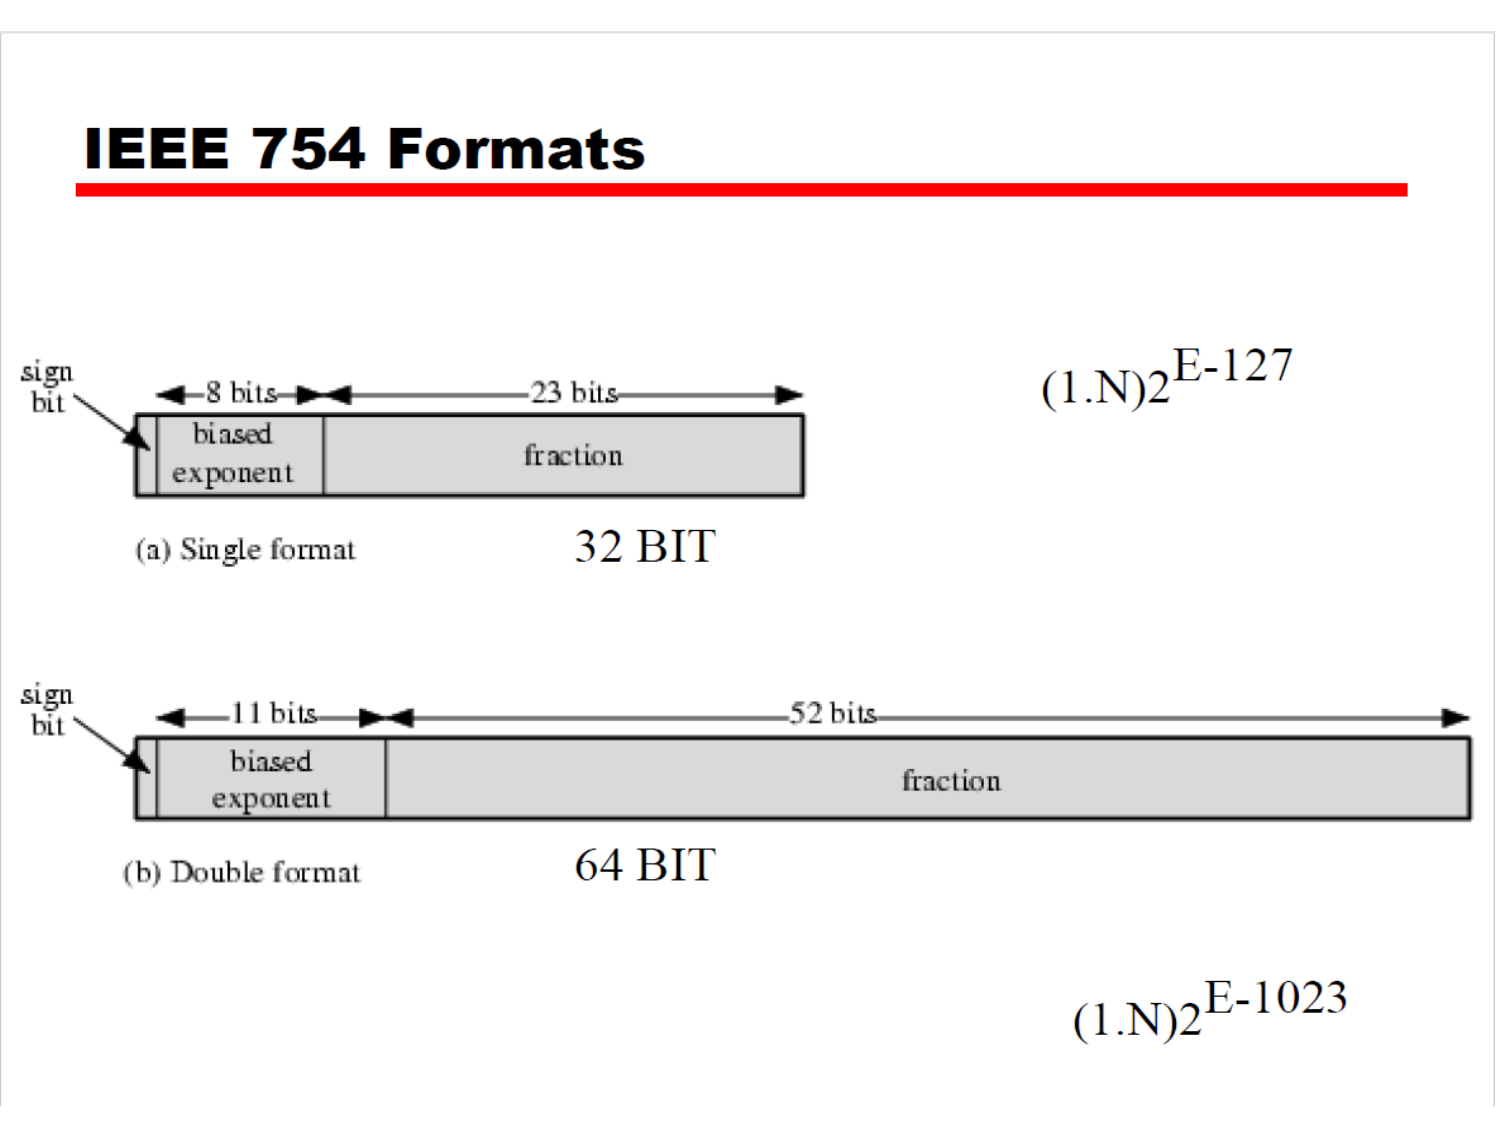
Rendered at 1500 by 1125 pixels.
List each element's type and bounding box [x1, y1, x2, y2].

list [0, 30, 1495, 1107]
